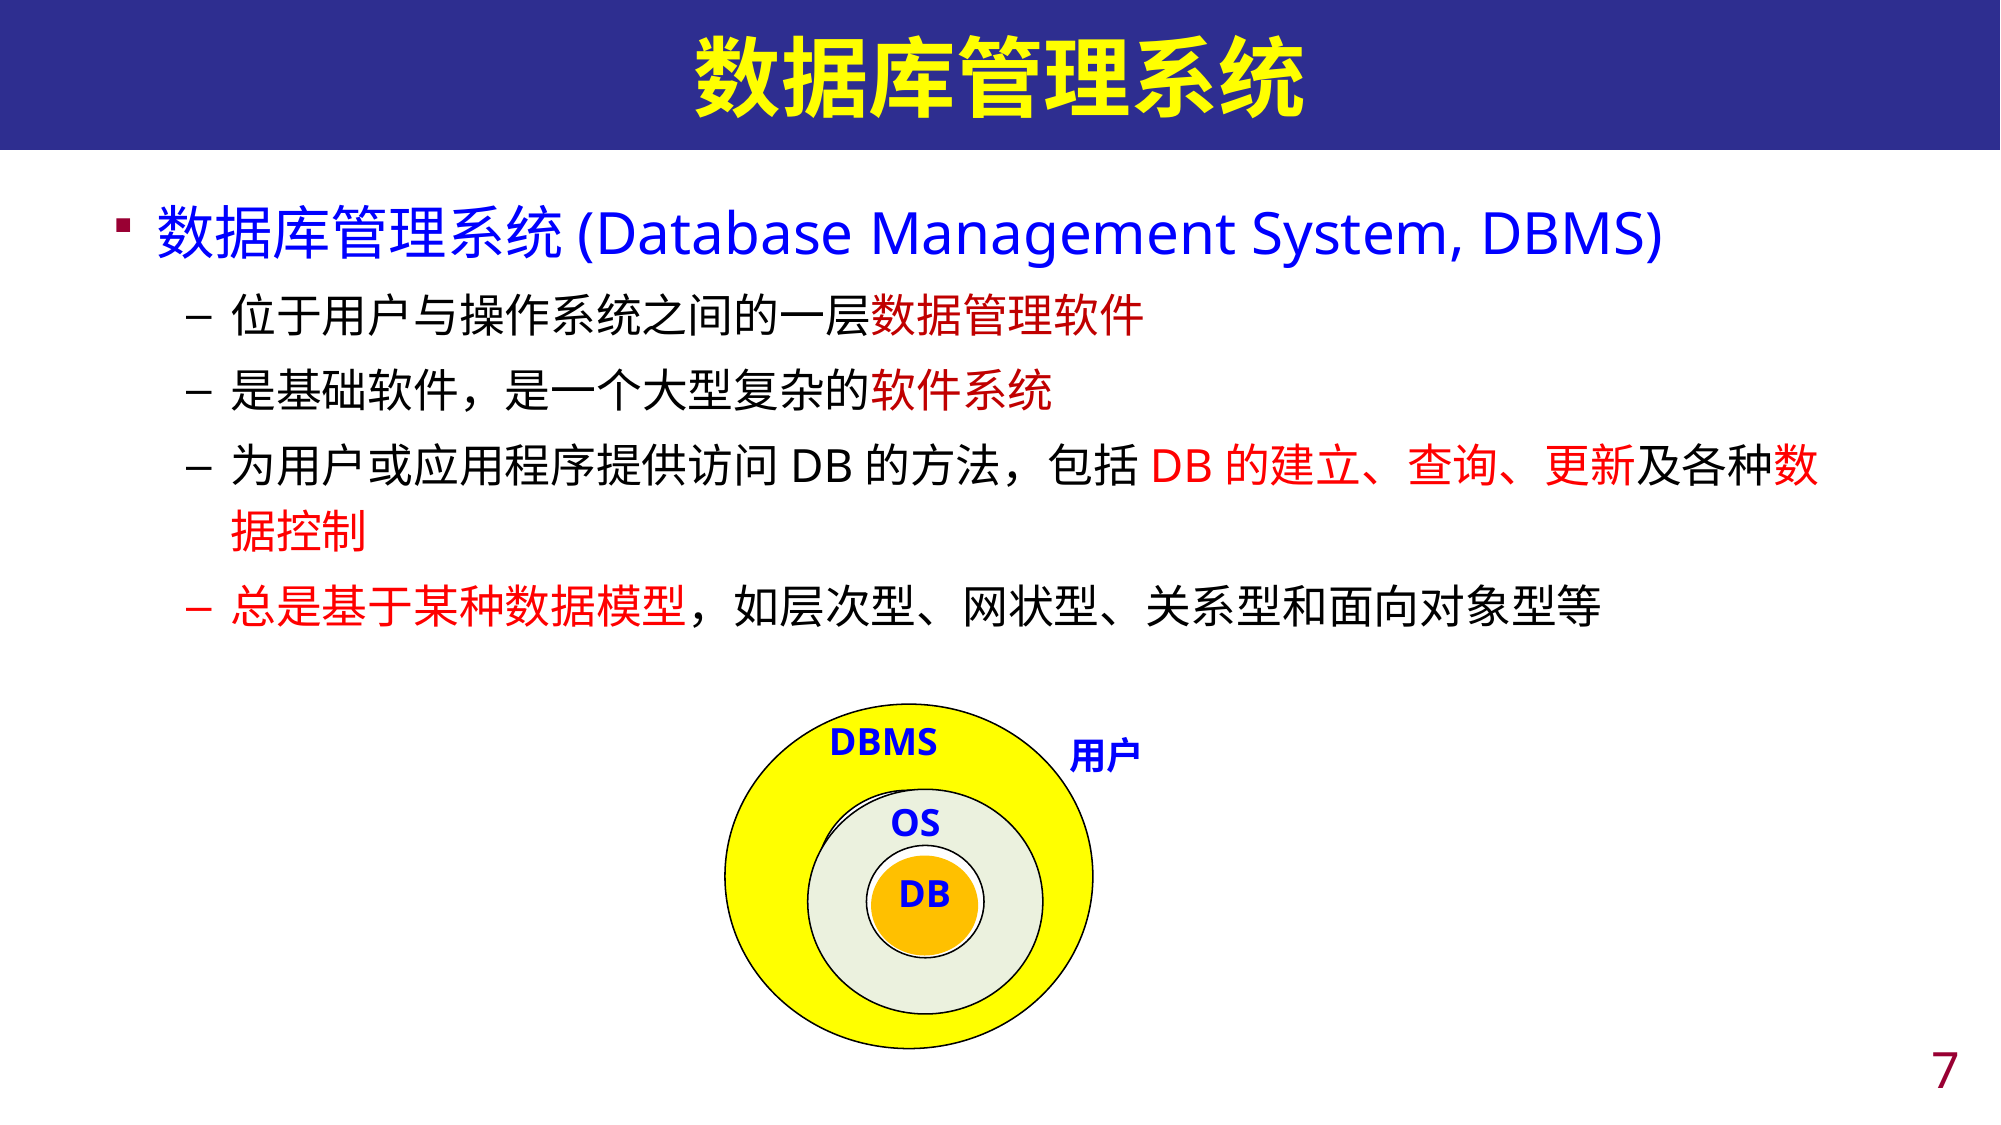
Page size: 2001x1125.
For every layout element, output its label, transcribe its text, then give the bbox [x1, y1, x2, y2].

title 数据库管理系统 [0, 0, 2000, 150]
slide_number 6 [1550, 1048, 1975, 1096]
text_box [724, 687, 1201, 1049]
list 数据库管理系统(Database Management System, DBMS) 位于用户与操作系统之间的一层数据管理软件 是基础软件，是一个大型复杂的软件系统 为用户或应用程序提供访问DB的方法，包括DB的建立、查询、更新及各种数据控制 总是基于某种数据模型，如层次型、网状型、关系型和面向对象型等 [97, 174, 1863, 1073]
